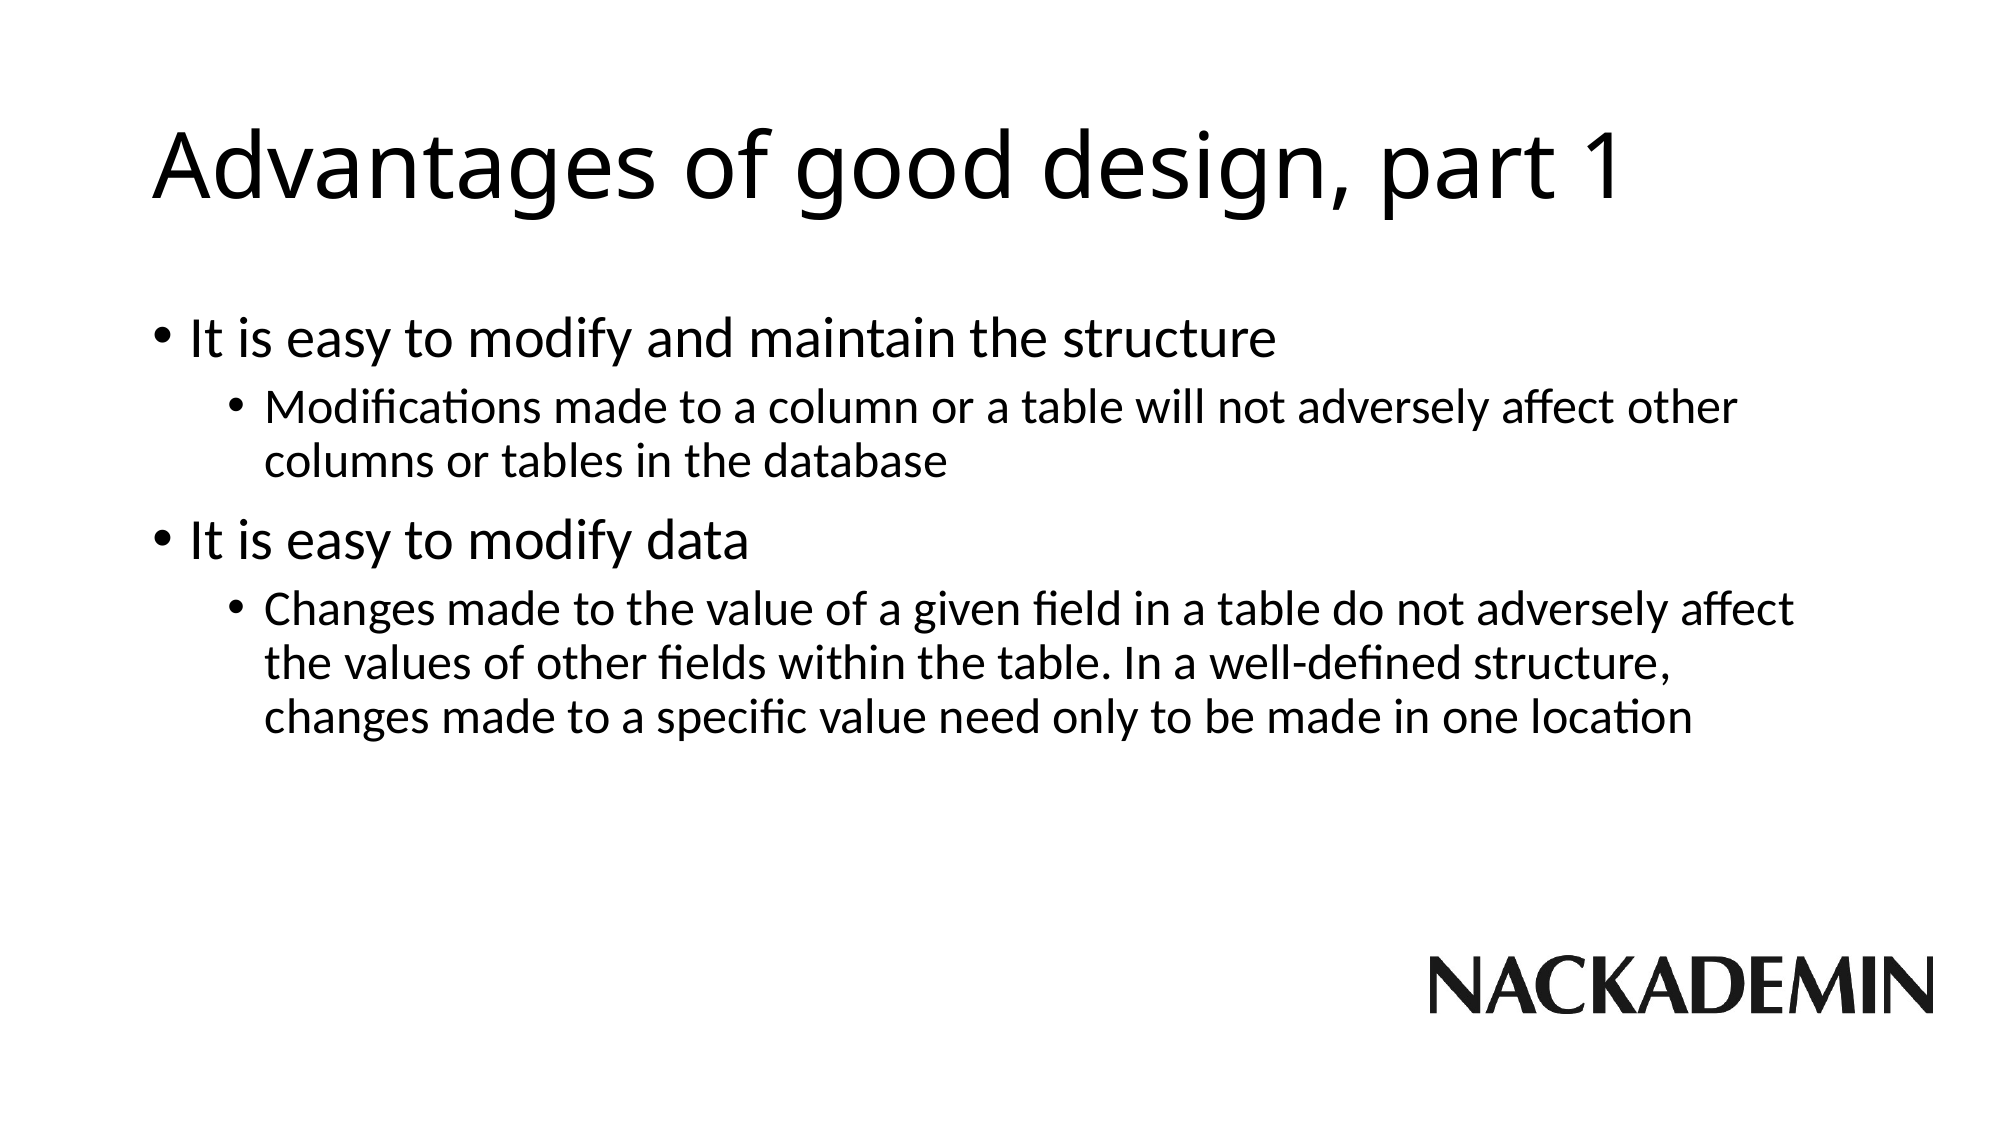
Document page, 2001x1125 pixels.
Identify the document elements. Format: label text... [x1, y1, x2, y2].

title Advantages of good design, part 1 [137, 59, 1863, 278]
picture [1429, 955, 1933, 1014]
list It is easy to modify and maintain the structure Modifications made to a column or a table will not adversely affect other columns or tables in the database It is easy to modify data Changes made to the value of a given field in a table do not adversely affect the values of other fields within the table. In a well-defined structure, changes made to a specific value need only to be made in one location [137, 299, 1863, 1014]
